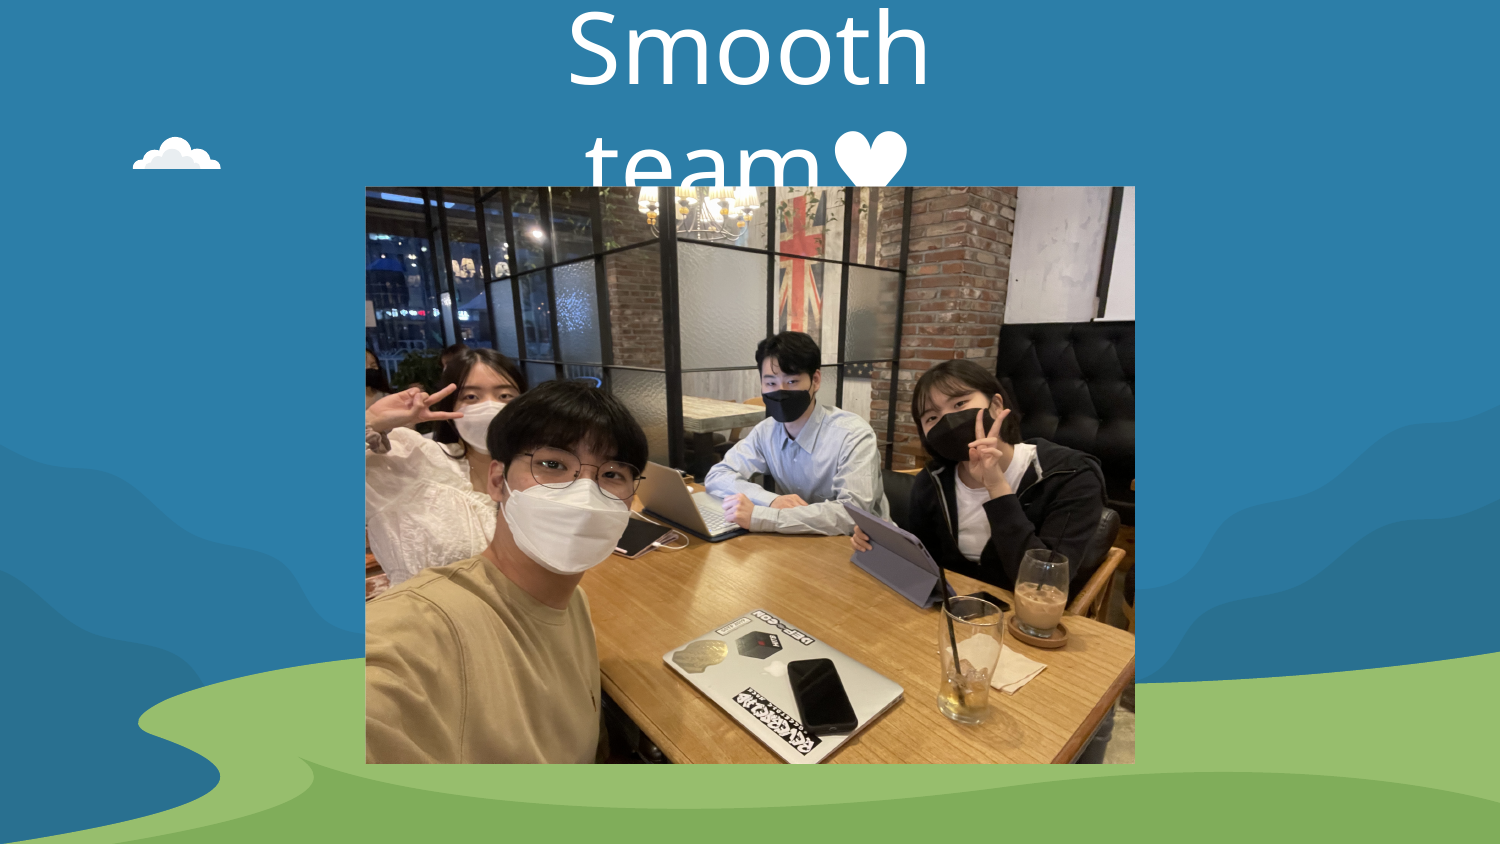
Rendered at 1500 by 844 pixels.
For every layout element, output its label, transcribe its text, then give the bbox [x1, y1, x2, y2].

picture [365, 186, 1135, 764]
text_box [132, 136, 221, 170]
title Smooth team♥ [390, 0, 1110, 184]
